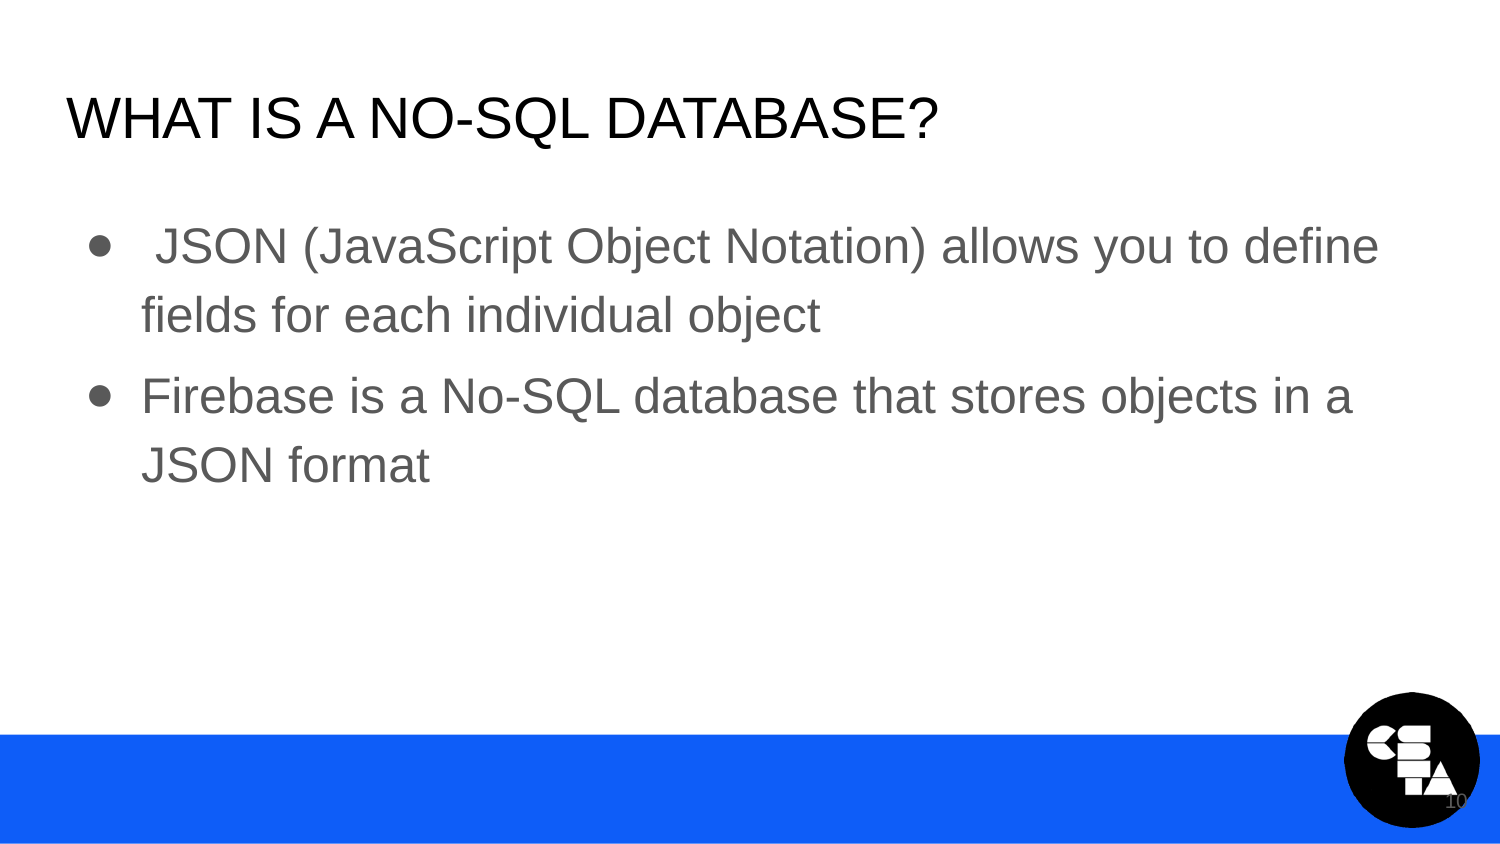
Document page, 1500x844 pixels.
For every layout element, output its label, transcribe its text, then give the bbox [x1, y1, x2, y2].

list JSON (JavaScript Object Notation) allows you to define fields for each individual object Firebase is a No-SQL database that stores objects in a JSON format [51, 189, 1449, 750]
picture [1344, 692, 1480, 828]
slide_number 10 [1392, 767, 1483, 833]
title What is a No-SQL Database? [51, 72, 1449, 167]
